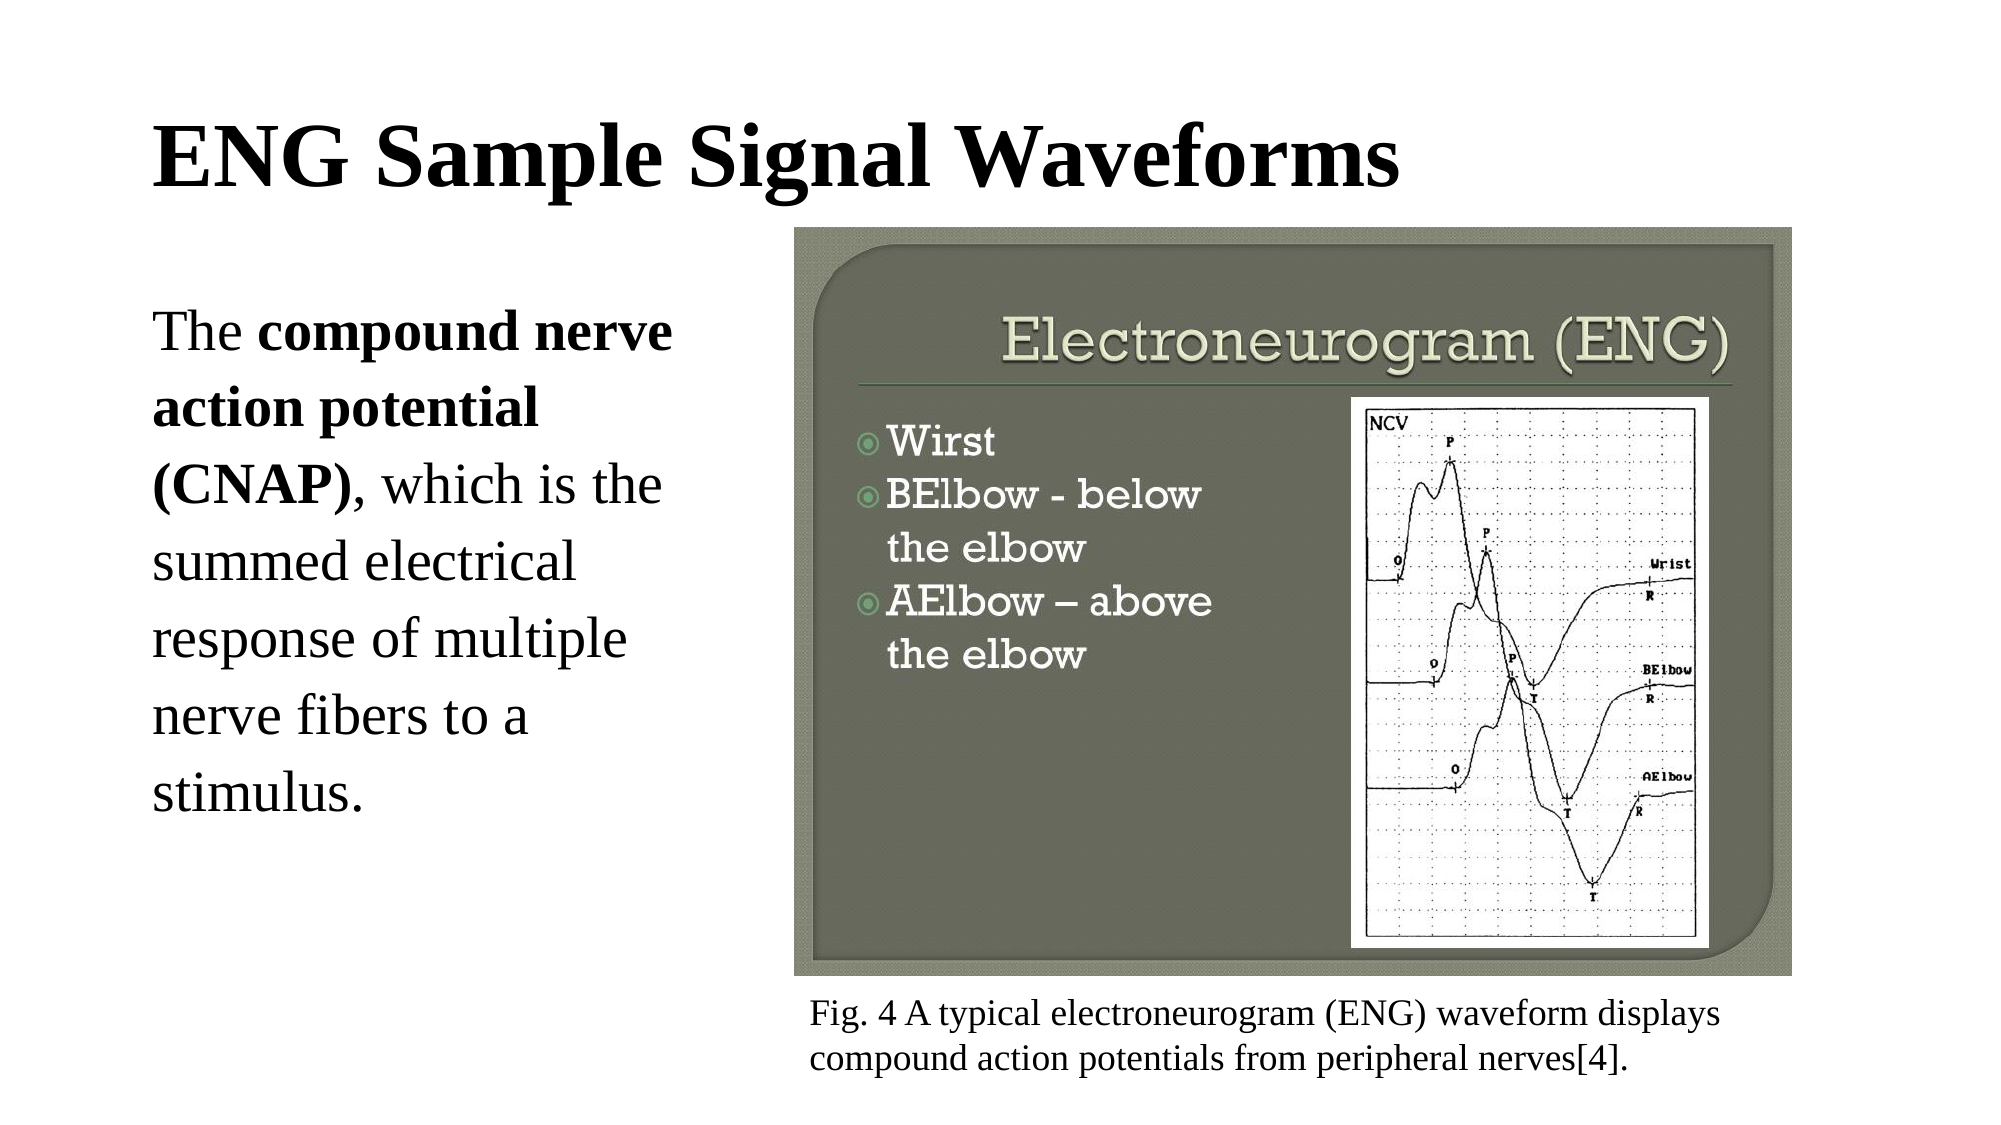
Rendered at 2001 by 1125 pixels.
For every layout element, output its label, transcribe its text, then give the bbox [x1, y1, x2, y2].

text_box Fig. 4 A typical electroneurogram (ENG) waveform displays compound action potentials from peripheral nerves[4]. [794, 979, 1793, 1085]
title ENG Sample Signal Waveforms [137, 47, 1863, 266]
picture [793, 226, 1793, 976]
list The compound nerve action potential (CNAP), which is the summed electrical response of multiple nerve fibers to a stimulus. [137, 277, 712, 1014]
